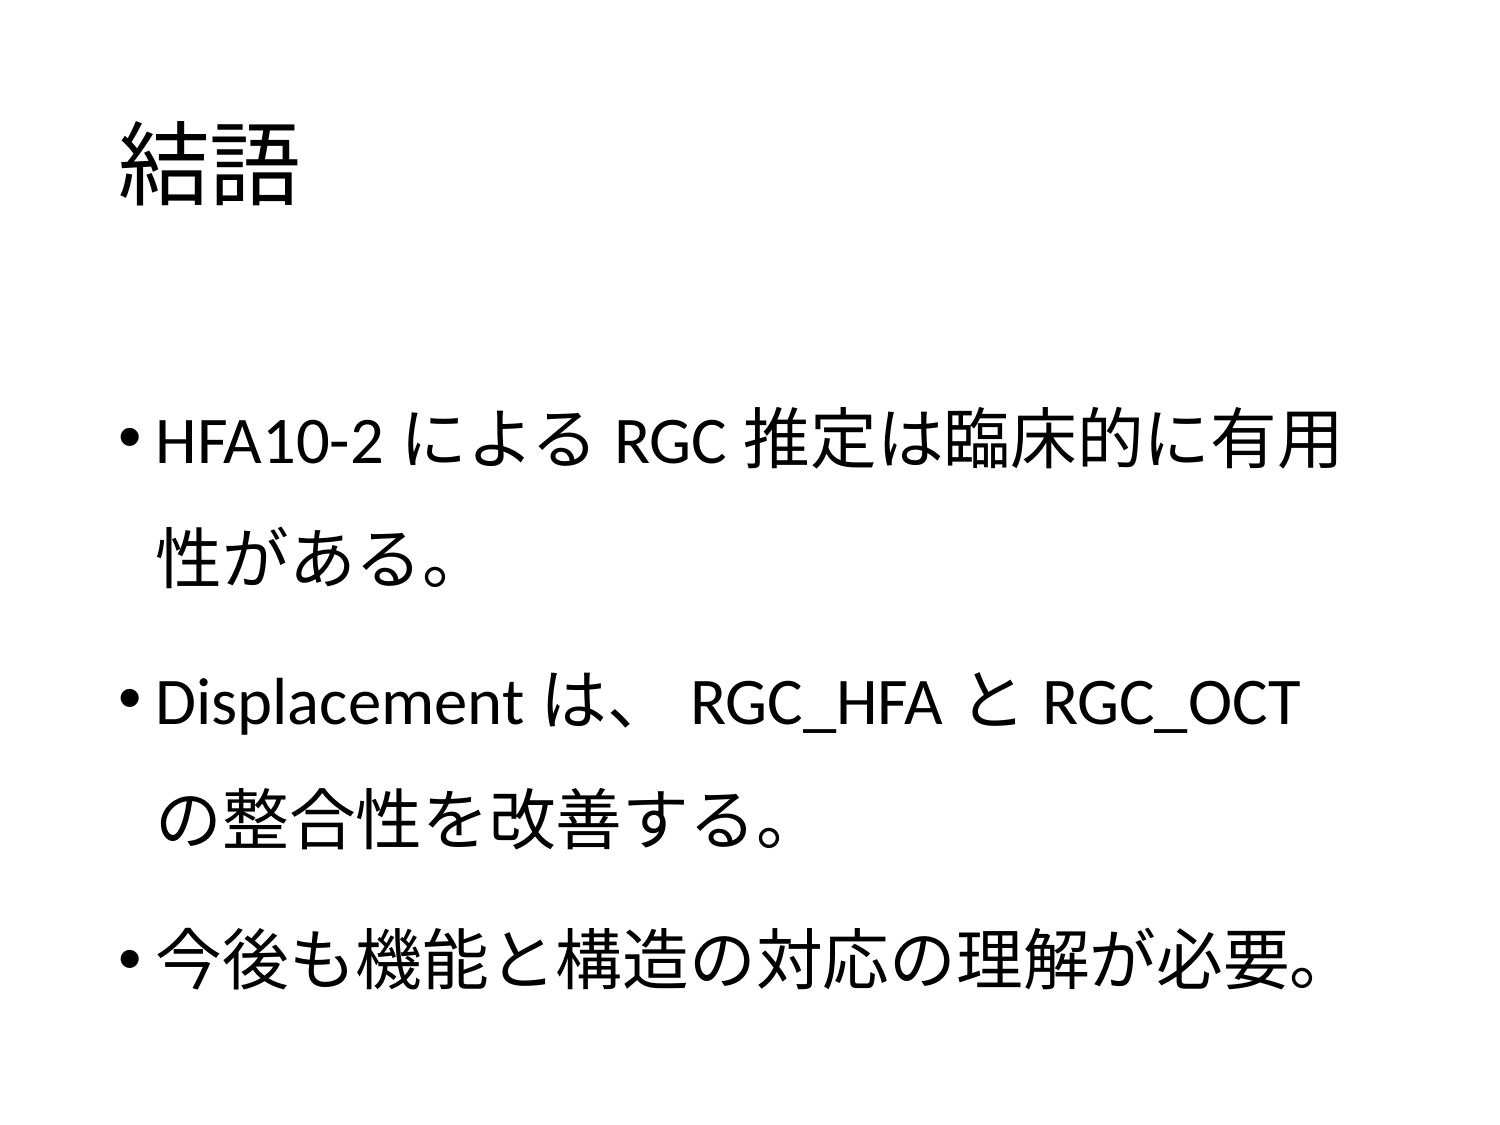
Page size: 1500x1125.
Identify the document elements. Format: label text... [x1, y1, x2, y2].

title 結語 [103, 59, 1397, 278]
list HFA10-2によるRGC推定は臨床的に有用性がある。 Displacementは、RGC_HFAとRGC_OCTの整合性を改善する。 今後も機能と構造の対応の理解が必要。 [103, 349, 1397, 460]
